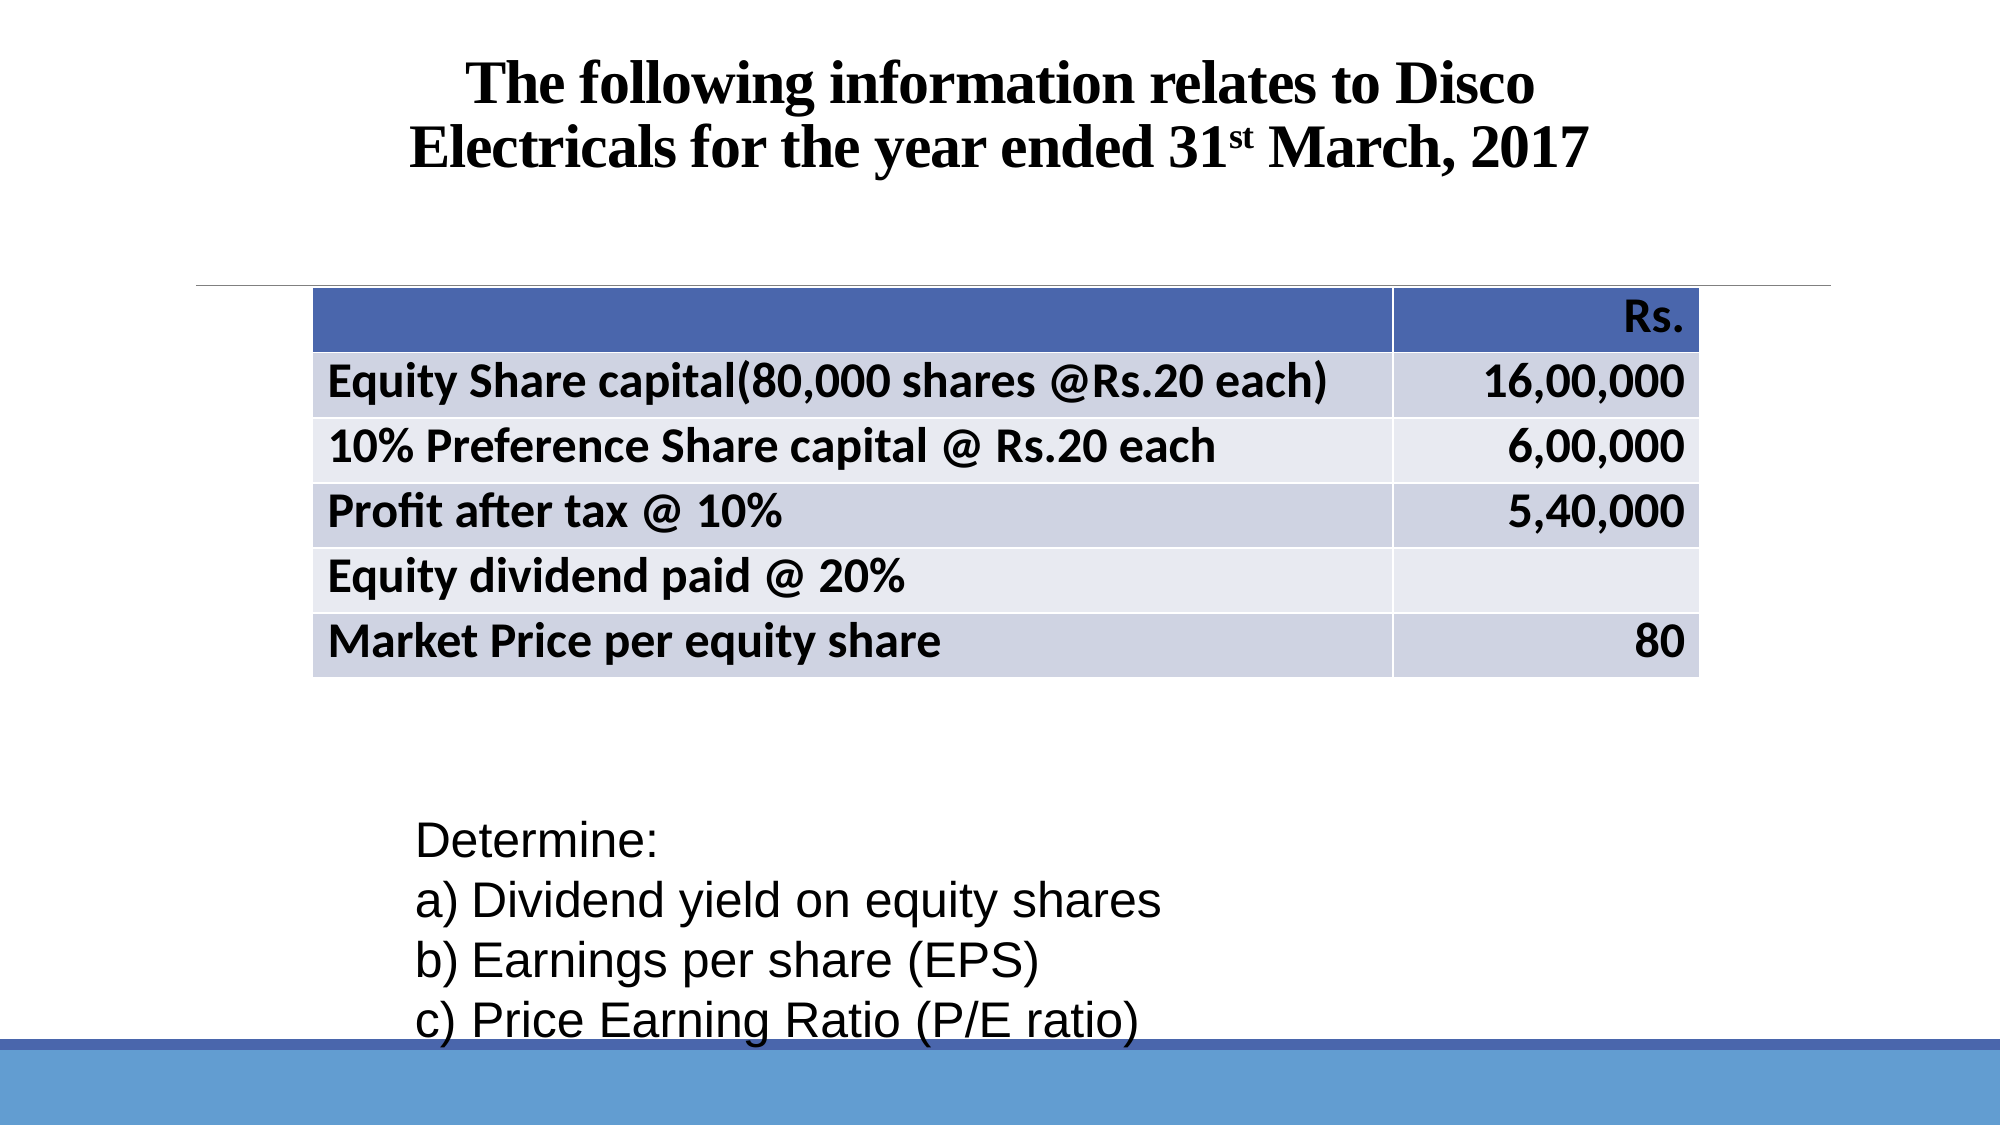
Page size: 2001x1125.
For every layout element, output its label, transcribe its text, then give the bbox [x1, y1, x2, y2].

table_cell Equity Share capital(80,000 shares @Rs.20 each) [313, 353, 1392, 417]
table_cell Market Price per equity share [313, 614, 1392, 677]
text_box Determine: Dividend yield on equity shares Earnings per share (EPS) Price Earning Ratio (P/E ratio) [399, 799, 1550, 1055]
table_cell 6,00,000 [1394, 419, 1699, 482]
table_cell 16,00,000 [1394, 353, 1699, 417]
table_cell [1394, 549, 1699, 612]
table_cell 80 [1394, 614, 1699, 677]
table_header [313, 288, 1392, 352]
table_cell 5,40,000 [1394, 484, 1699, 547]
table_header Rs. [1394, 288, 1699, 352]
table_cell Profit after tax @ 10% [313, 484, 1392, 547]
title The following information relates to Disco Electricals for the year ended 31st March, 2017 [324, 45, 1675, 188]
table_cell Equity dividend paid @ 20% [313, 549, 1392, 612]
table_cell 10% Preference Share capital @ Rs.20 each [313, 419, 1392, 482]
